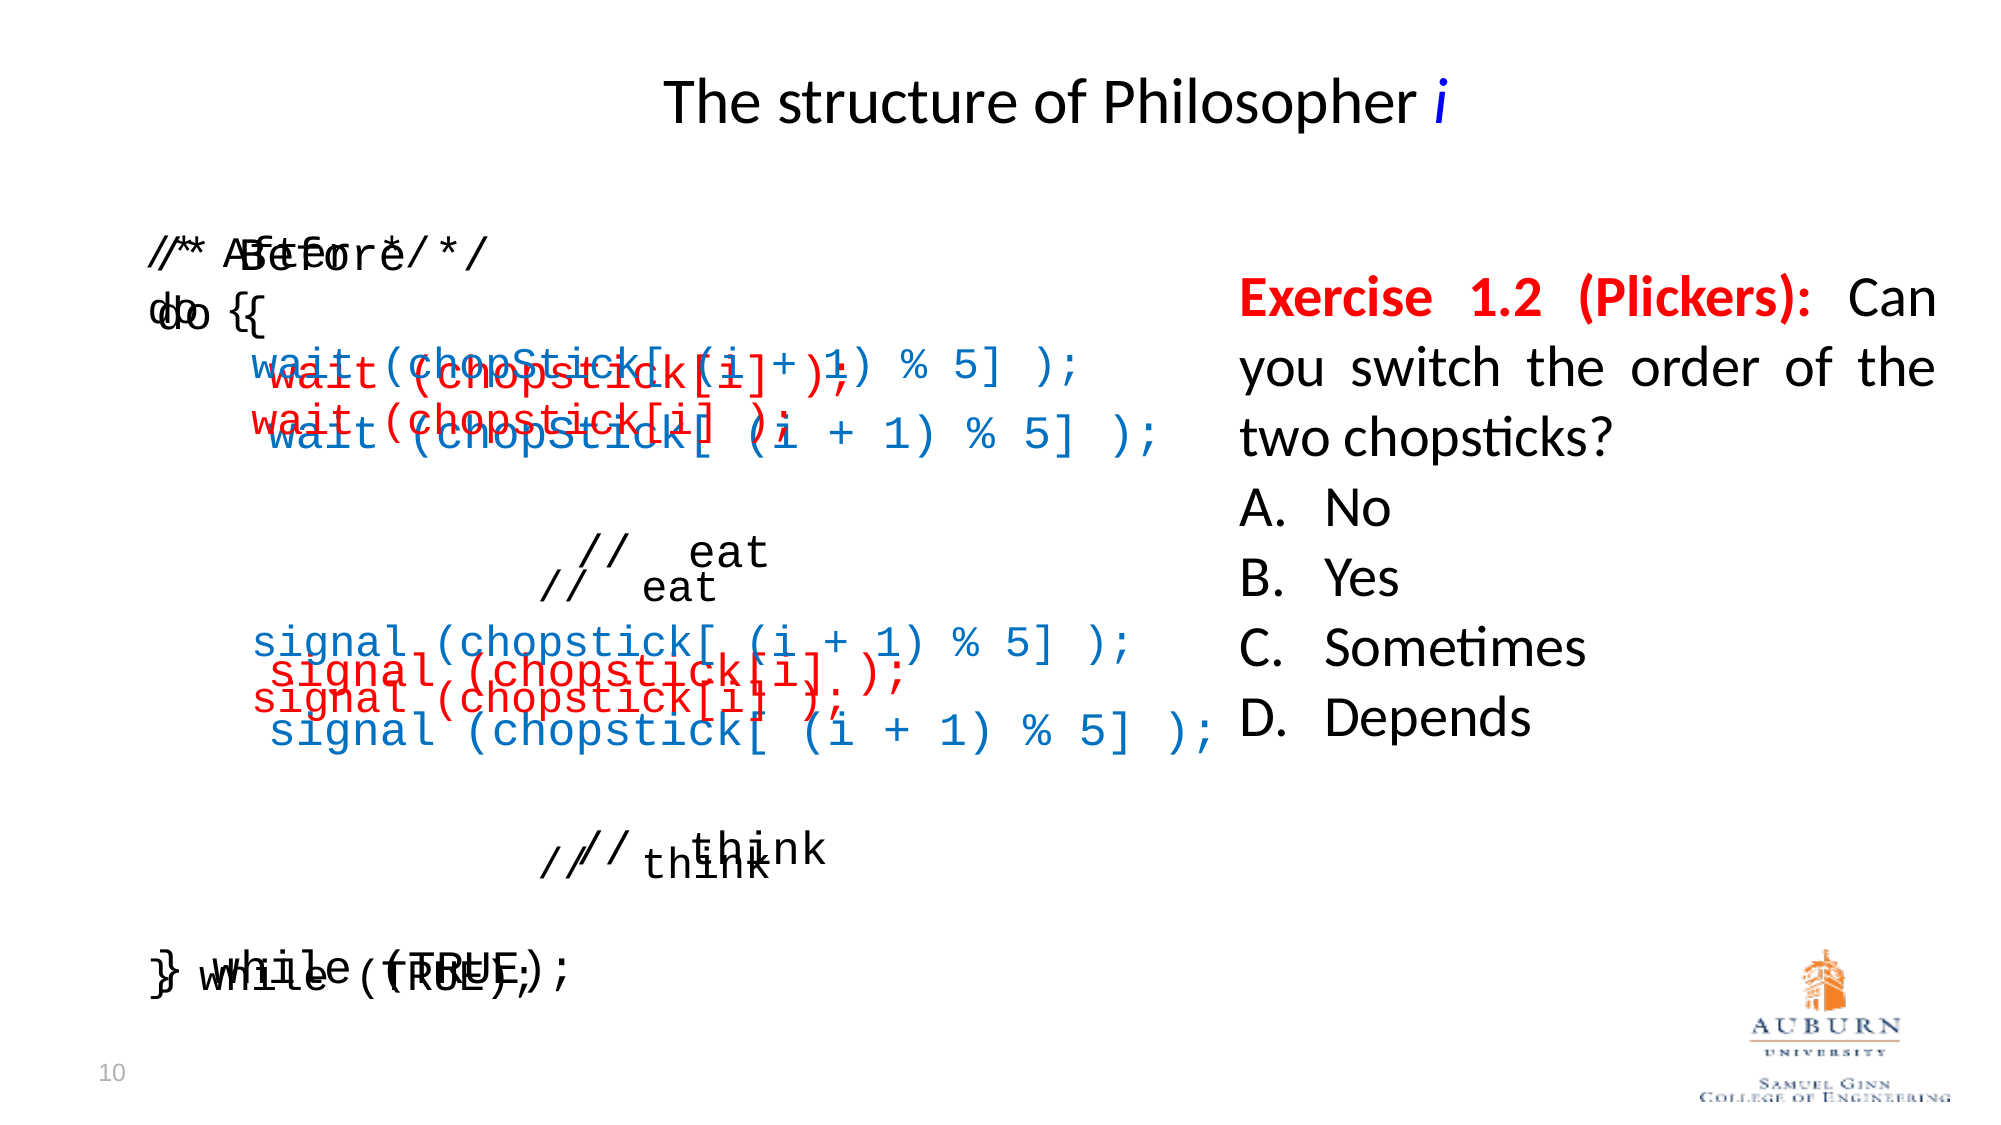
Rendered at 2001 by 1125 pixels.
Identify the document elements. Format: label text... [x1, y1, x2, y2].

text_box Exercise 1.2 (Plickers): Can you switch the order of the two chopsticks? No Yes Sometimes Depends [1265, 250, 1953, 755]
text_box /* After */ do { wait (chopStick[ (i + 1) % 5] ); wait (chopstick[i] ); // eat signal (chopstick[ (i + 1) % 5] ); signal (chopstick[i] ); // think } while (TRUE); [0, 222, 1265, 1008]
title The structure of Philosopher i [399, 50, 1691, 145]
slide_number 10 [83, 1041, 550, 1102]
picture [1700, 949, 1950, 1102]
